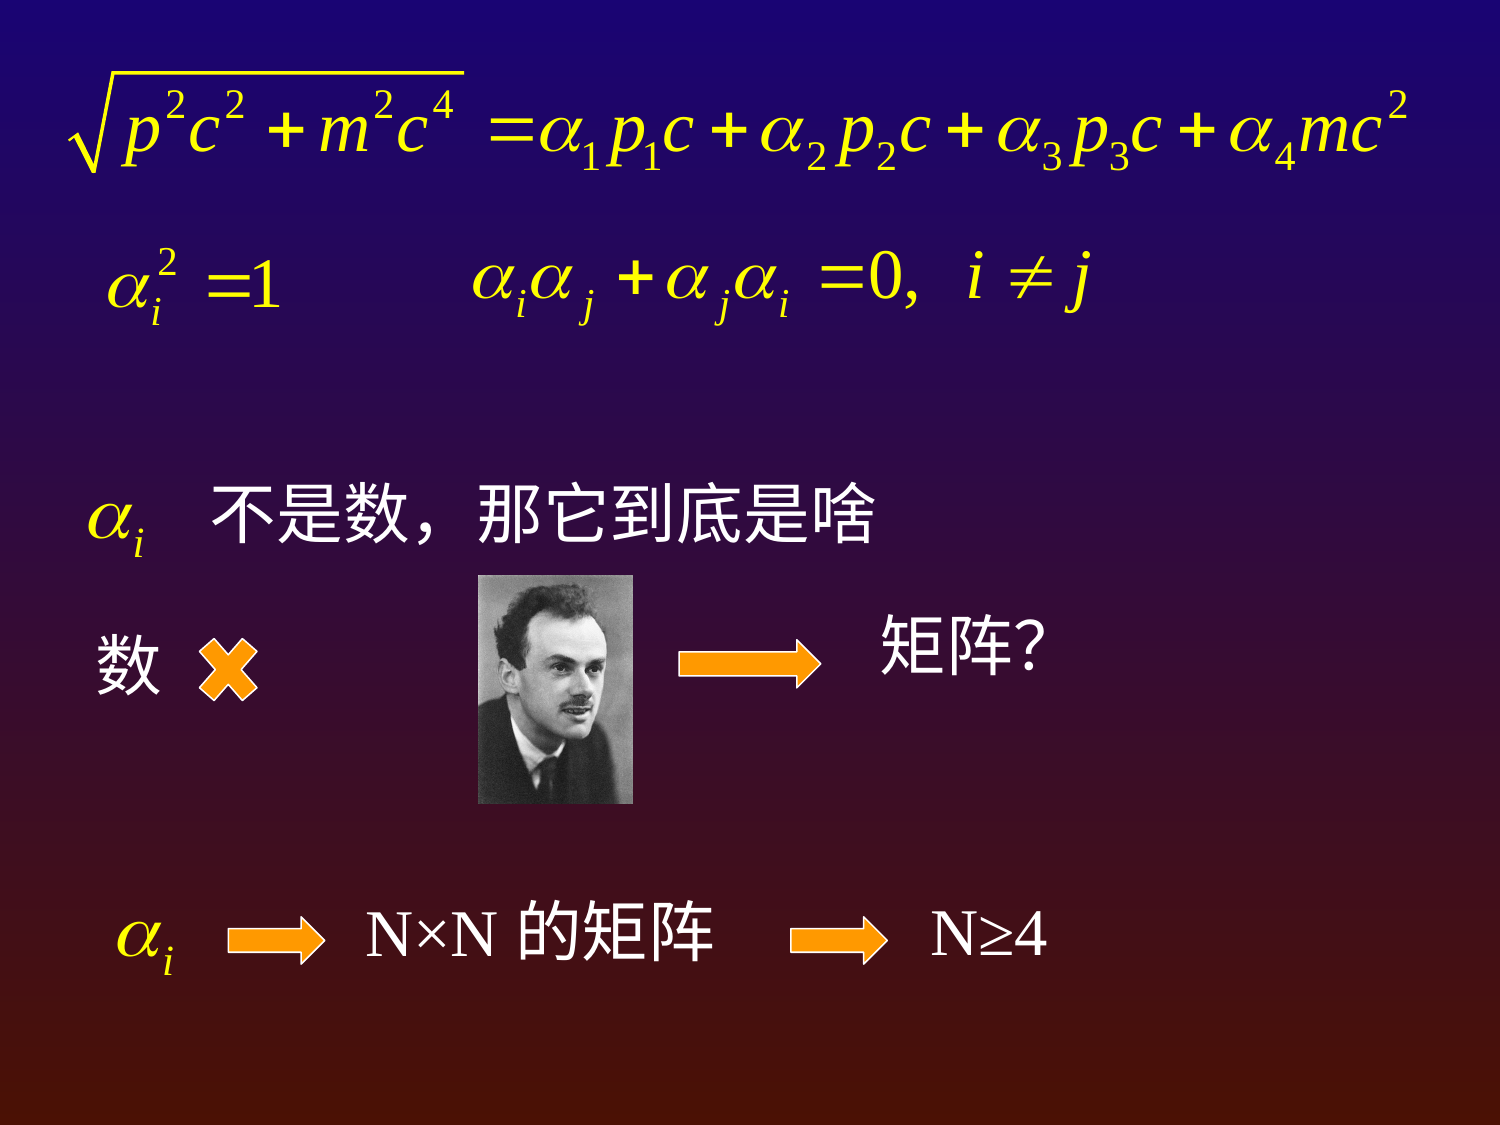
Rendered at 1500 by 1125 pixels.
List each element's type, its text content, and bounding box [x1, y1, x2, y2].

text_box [55, 54, 1425, 188]
text_box N≥4 [915, 881, 1297, 977]
text_box [228, 916, 325, 965]
text_box [790, 916, 888, 965]
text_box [461, 227, 1106, 341]
text_box [199, 638, 258, 701]
picture [477, 575, 633, 804]
text_box 数 [80, 615, 159, 711]
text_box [76, 463, 158, 576]
text_box N×N的矩阵 [350, 882, 814, 978]
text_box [97, 230, 293, 344]
text_box [679, 639, 821, 688]
text_box 矩阵？ [865, 596, 1152, 692]
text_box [105, 881, 188, 994]
text_box 不是数，那它到底是啥 [194, 464, 1447, 560]
